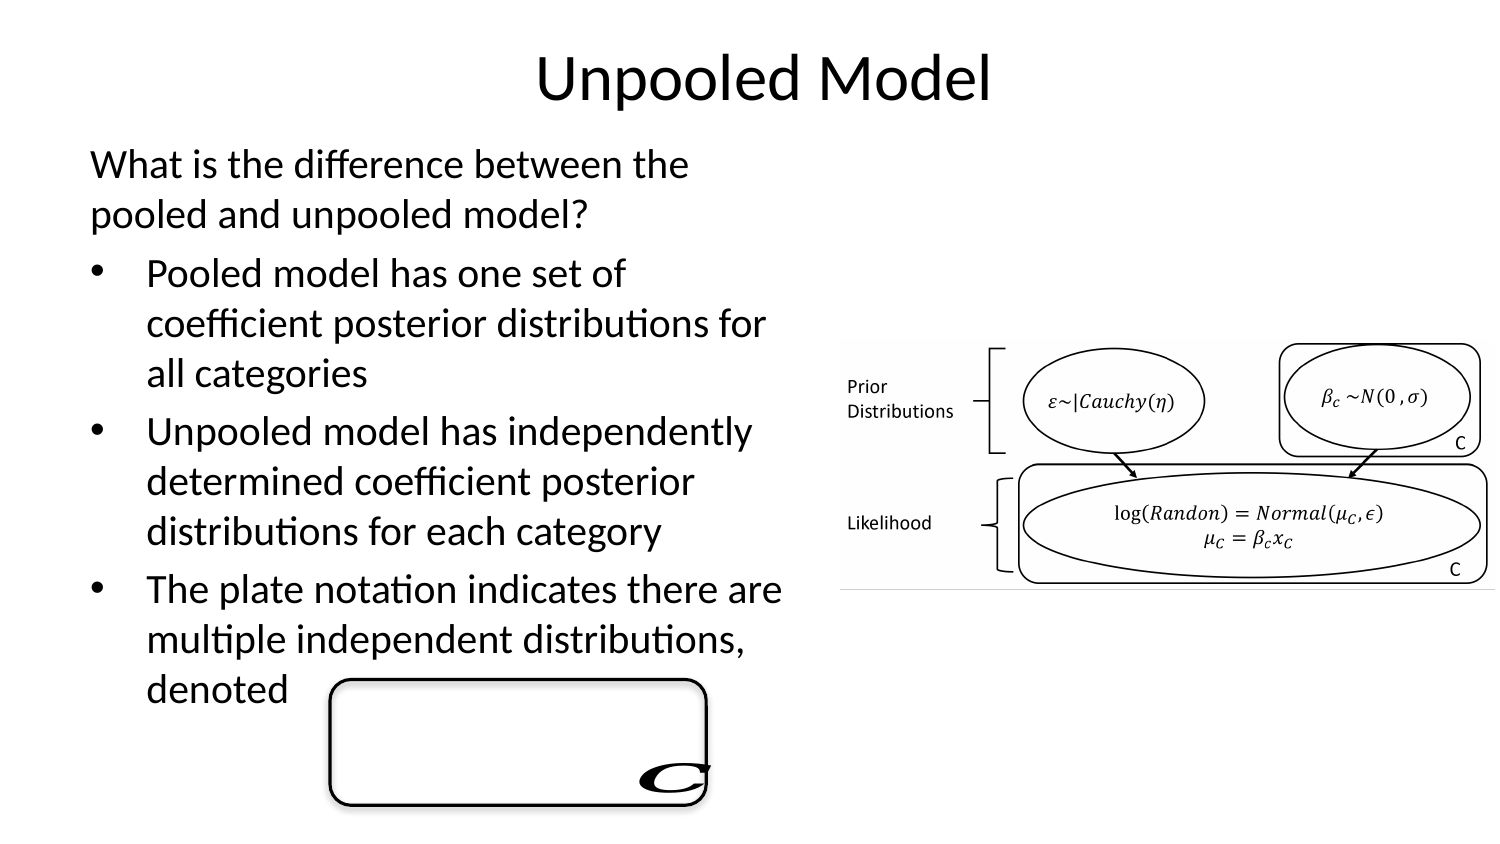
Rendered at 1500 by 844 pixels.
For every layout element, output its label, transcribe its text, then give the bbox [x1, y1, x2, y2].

text_box [329, 678, 708, 807]
title Unpooled Model [75, 33, 1455, 122]
picture [840, 337, 1495, 591]
